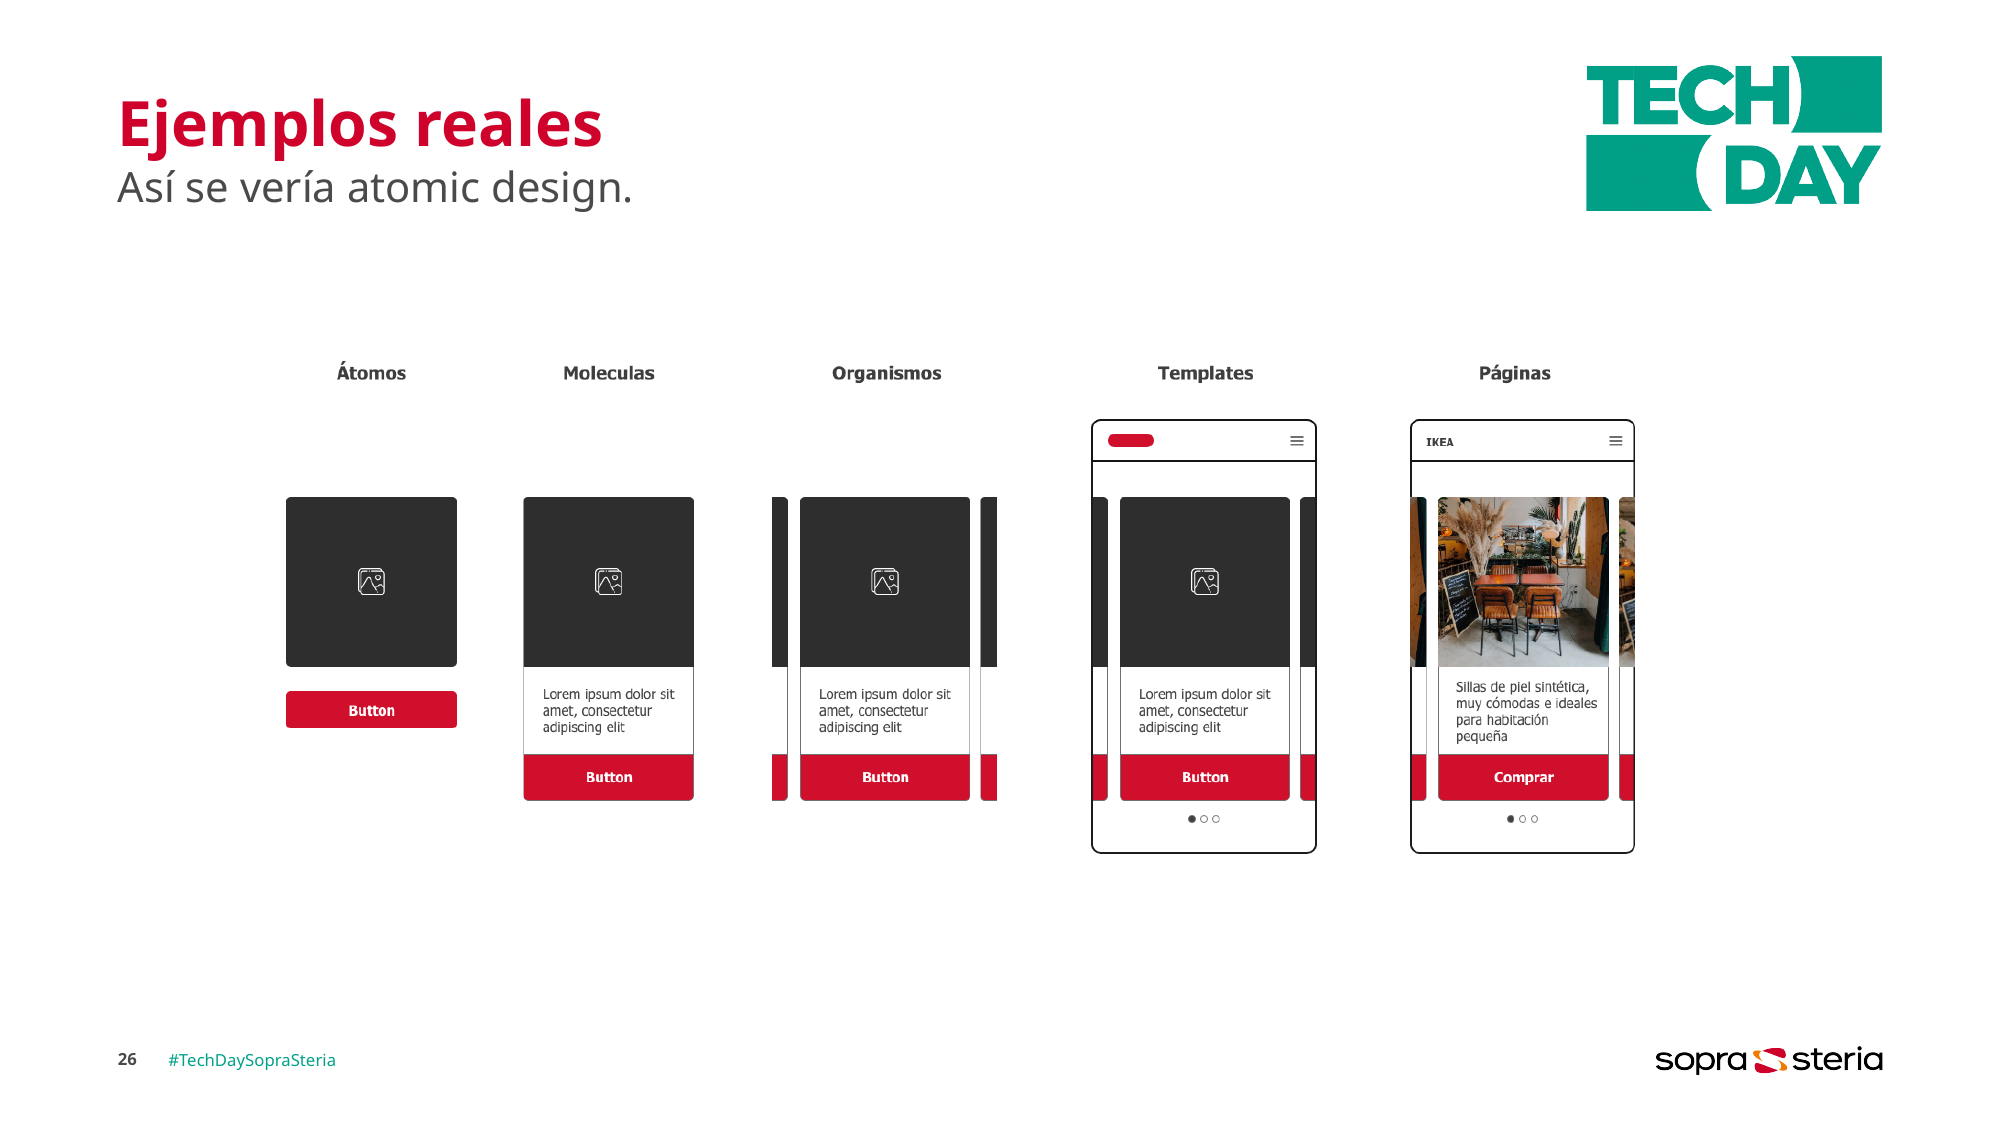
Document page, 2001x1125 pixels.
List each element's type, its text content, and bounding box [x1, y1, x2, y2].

picture [208, 304, 1731, 955]
picture [1638, 1028, 1900, 1093]
picture [1586, 56, 1882, 160]
title Ejemplos reales [117, 5, 1521, 159]
footer #TechDaySopraSteria [177, 1039, 759, 1081]
slide_number 26 [117, 1039, 177, 1081]
list Así se vería atomic design. [117, 160, 1882, 220]
